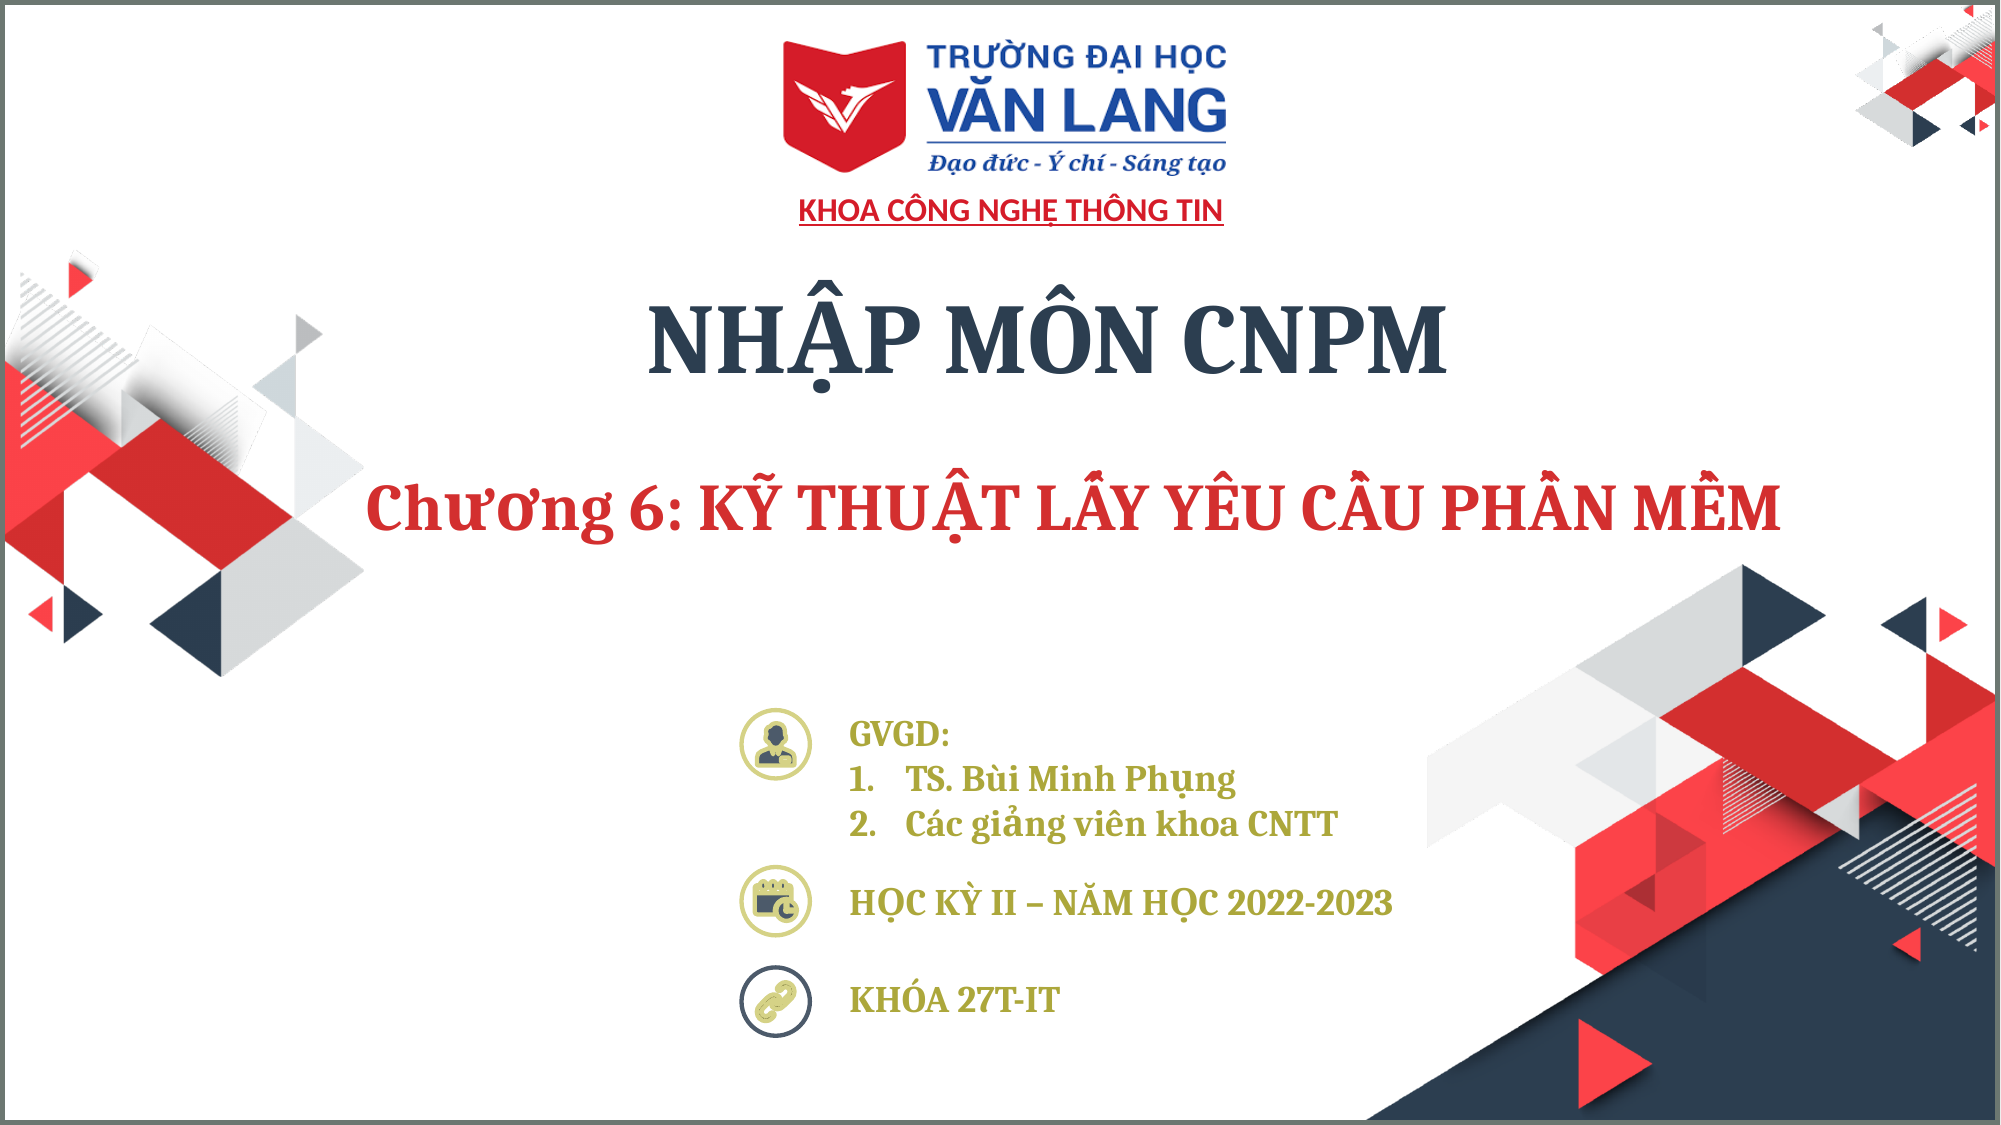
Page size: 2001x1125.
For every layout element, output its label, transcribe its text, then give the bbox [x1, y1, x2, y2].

text_box KHÓA 27T-IT [834, 967, 1442, 1028]
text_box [741, 709, 811, 779]
text_box Chương 6: KỸ THUẬT LẤY YÊU CẦU PHẦN MỀM [332, 456, 1818, 551]
text_box NHẬP MÔN CNPM [632, 266, 1466, 402]
picture [780, 38, 1226, 176]
text_box GVGD: TS. Bùi Minh Phụng Các giảng viên khoa CNTT [834, 701, 1442, 852]
text_box HỌC KỲ II – NĂM HỌC 2022-2023 [834, 871, 1442, 931]
picture [1855, 5, 1995, 147]
text_box [754, 980, 797, 1024]
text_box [741, 866, 811, 936]
picture [1305, 564, 1995, 1120]
text_box [739, 965, 813, 1038]
picture [5, 250, 364, 676]
